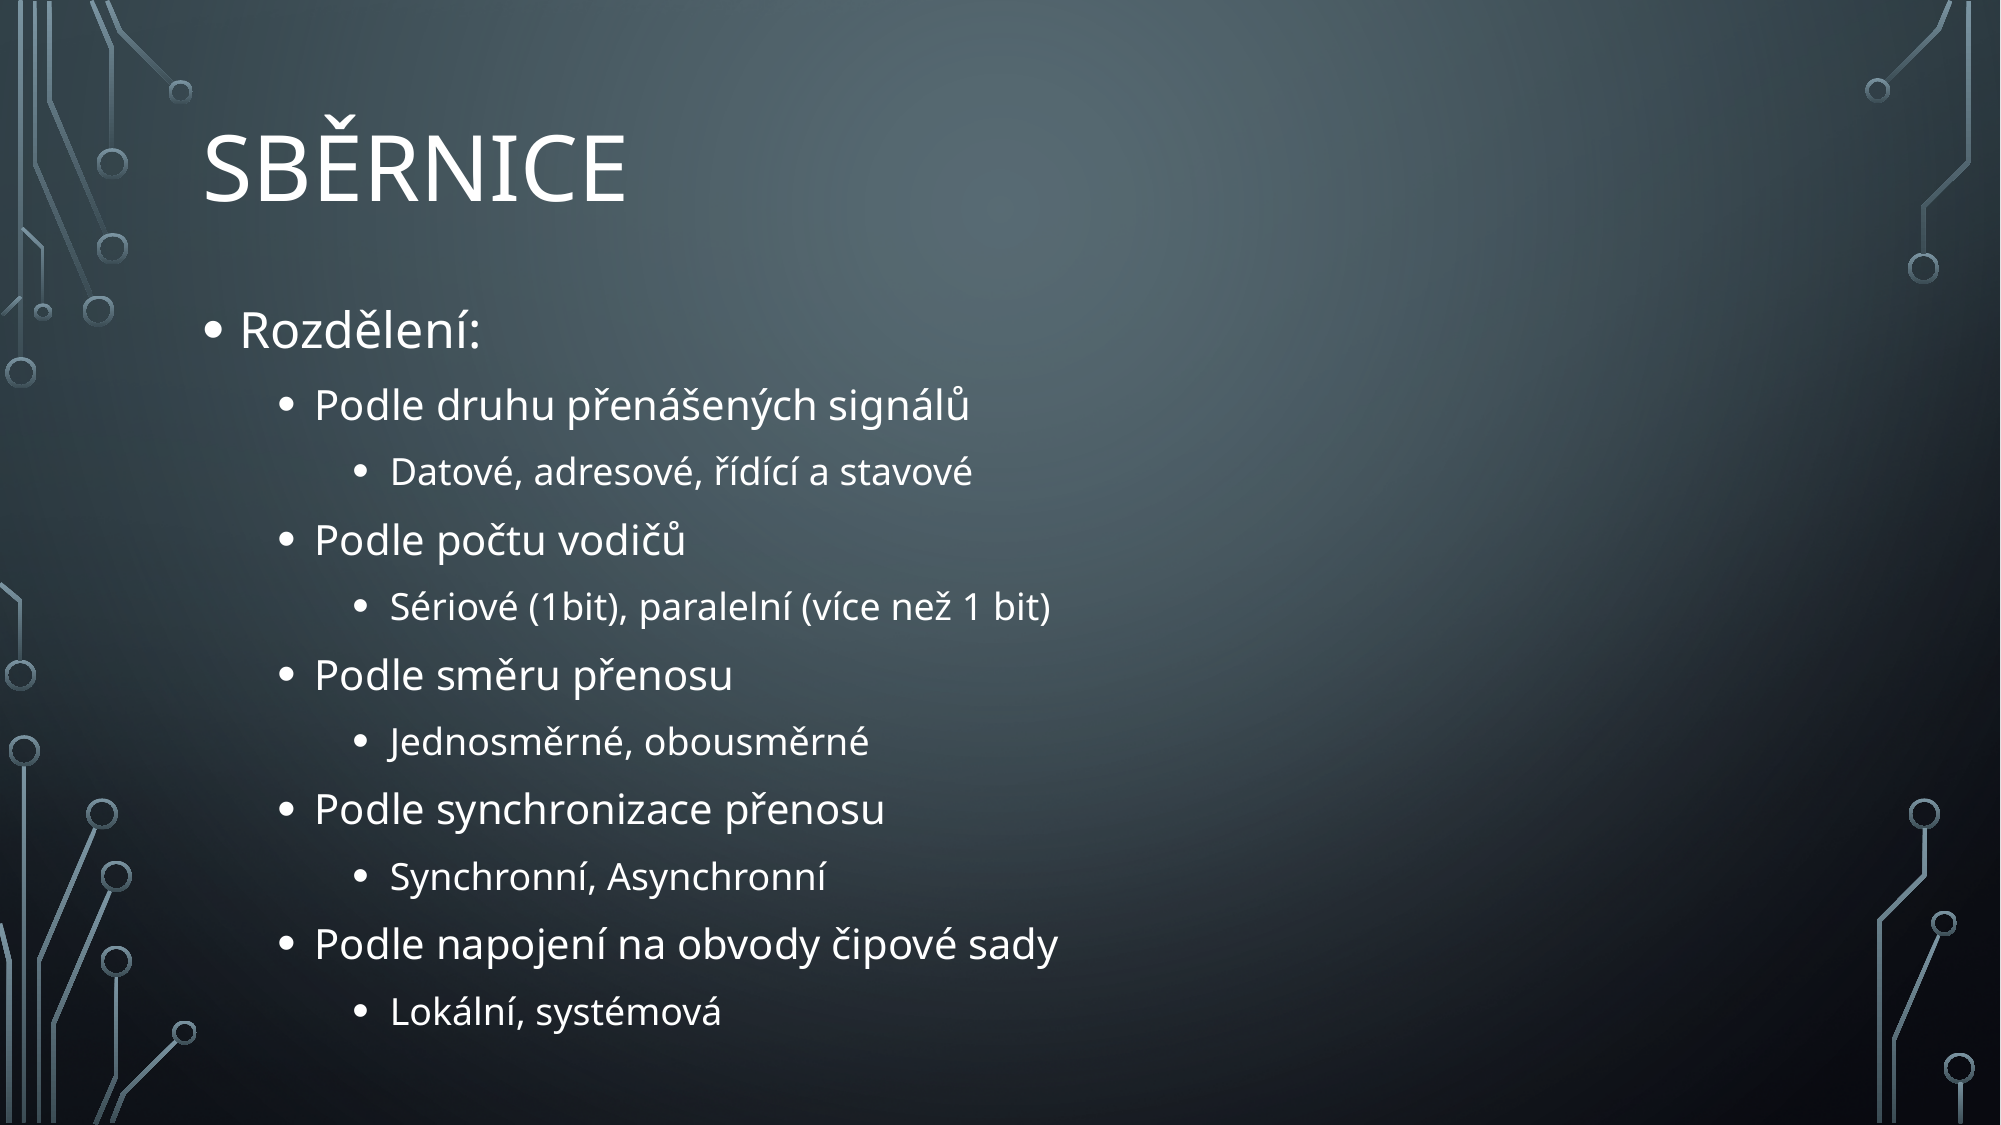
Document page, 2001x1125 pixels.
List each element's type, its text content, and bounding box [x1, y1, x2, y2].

list Rozdělení: Podle druhu přenášených signálů Datové, adresové, řídící a stavové Podle počtu vodičů Sériové (1bit), paralelní (více než 1 bit) Podle směru přenosu Jednosměrné, obousměrné Podle synchronizace přenosu Synchronní, Asynchronní Podle napojení na obvody čipové sady Lokální, systémová [187, 278, 1813, 1104]
title Sběrnice [187, 50, 1813, 278]
